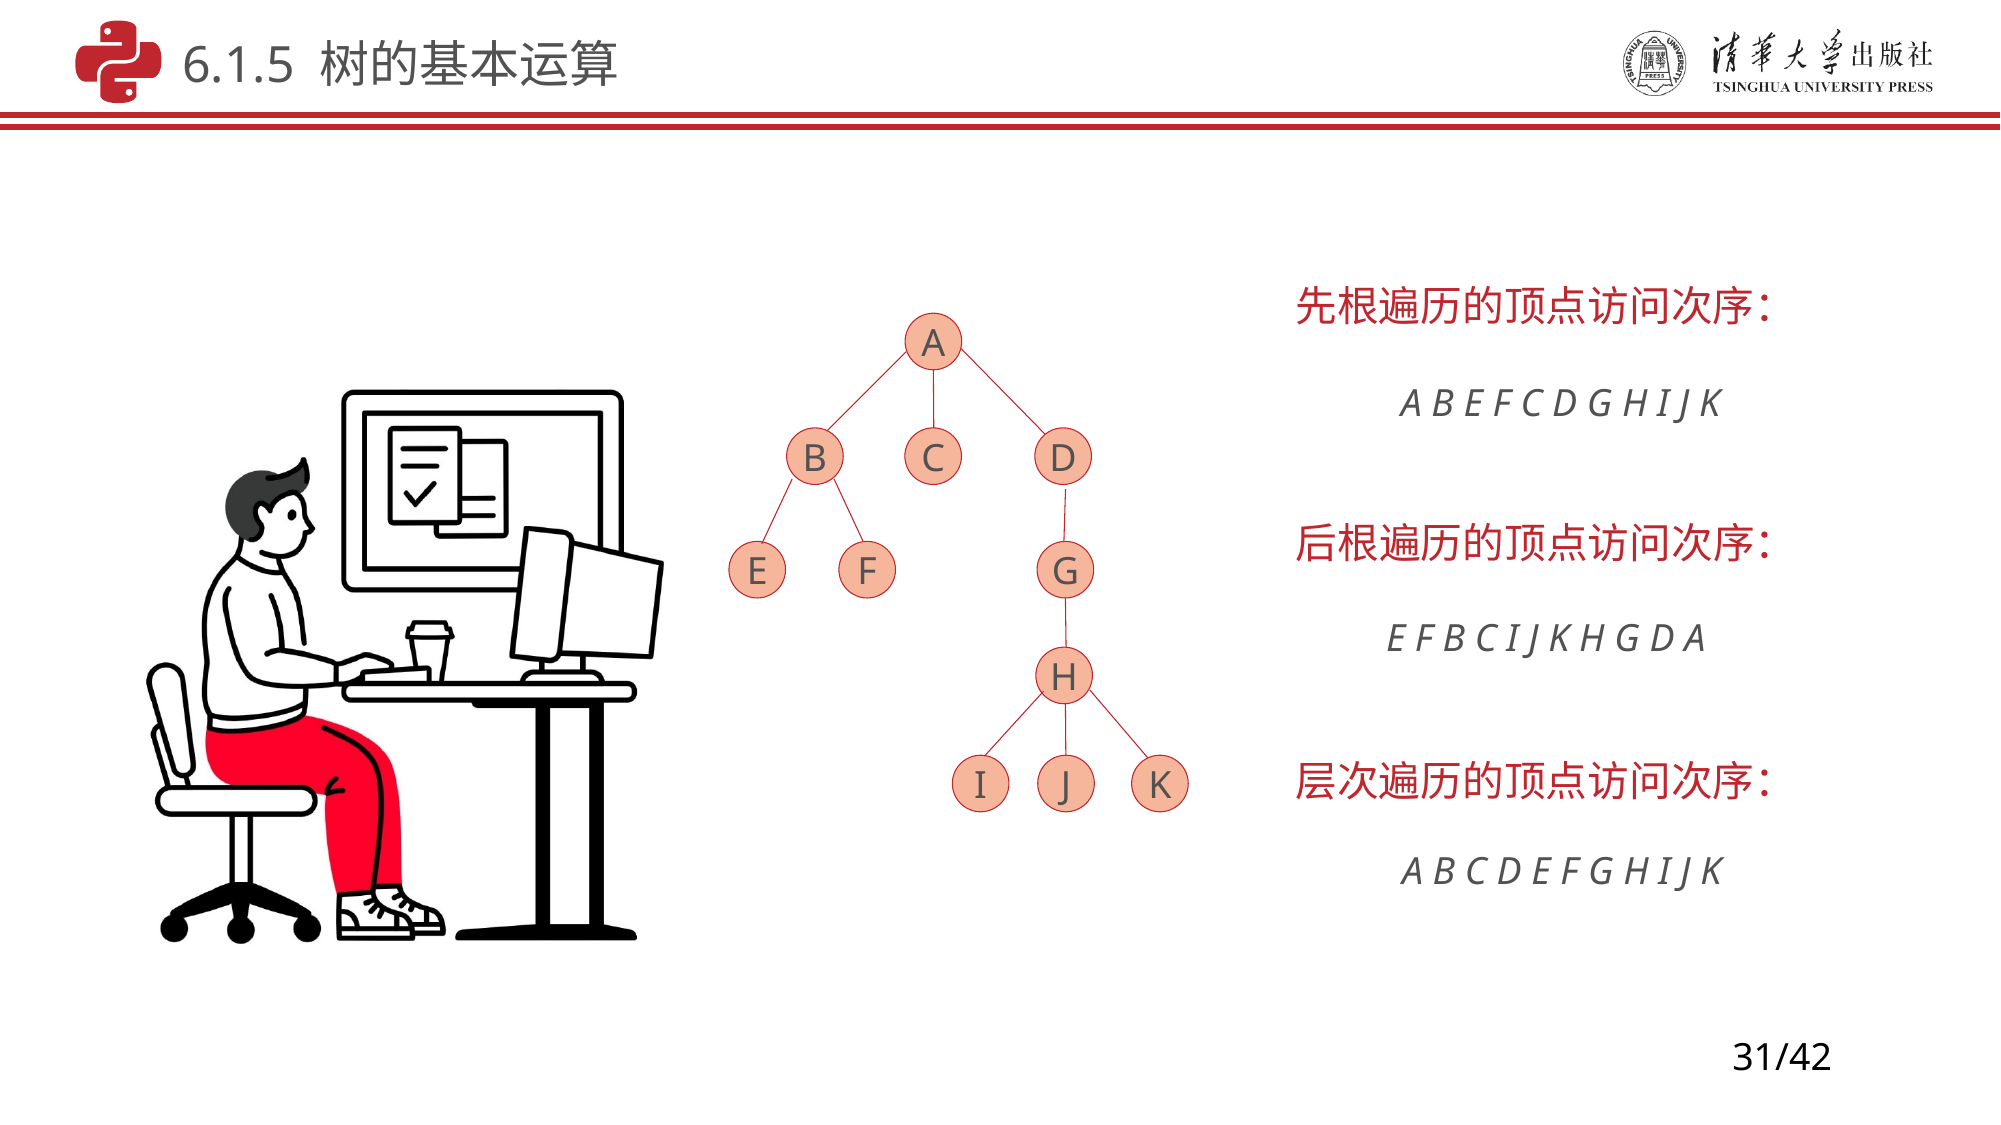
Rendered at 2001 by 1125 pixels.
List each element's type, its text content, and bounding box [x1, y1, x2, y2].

text_box A B E F C D G H I J K [1386, 371, 1736, 432]
slide_number 31/42 [1717, 1025, 1853, 1086]
text_box 先根遍历的顶点访问次序： [1280, 272, 1878, 338]
text_box E F B C I J K H G D A [1371, 606, 1721, 667]
text_box 后根遍历的顶点访问次序： [1280, 509, 1878, 575]
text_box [728, 313, 1189, 812]
picture [64, 323, 681, 984]
text_box A B C D E F G H I J K [1387, 839, 1737, 900]
text_box 层次遍历的顶点访问次序： [1280, 746, 1850, 812]
text_box 6.1.5 树的基本运算 [167, 24, 635, 100]
